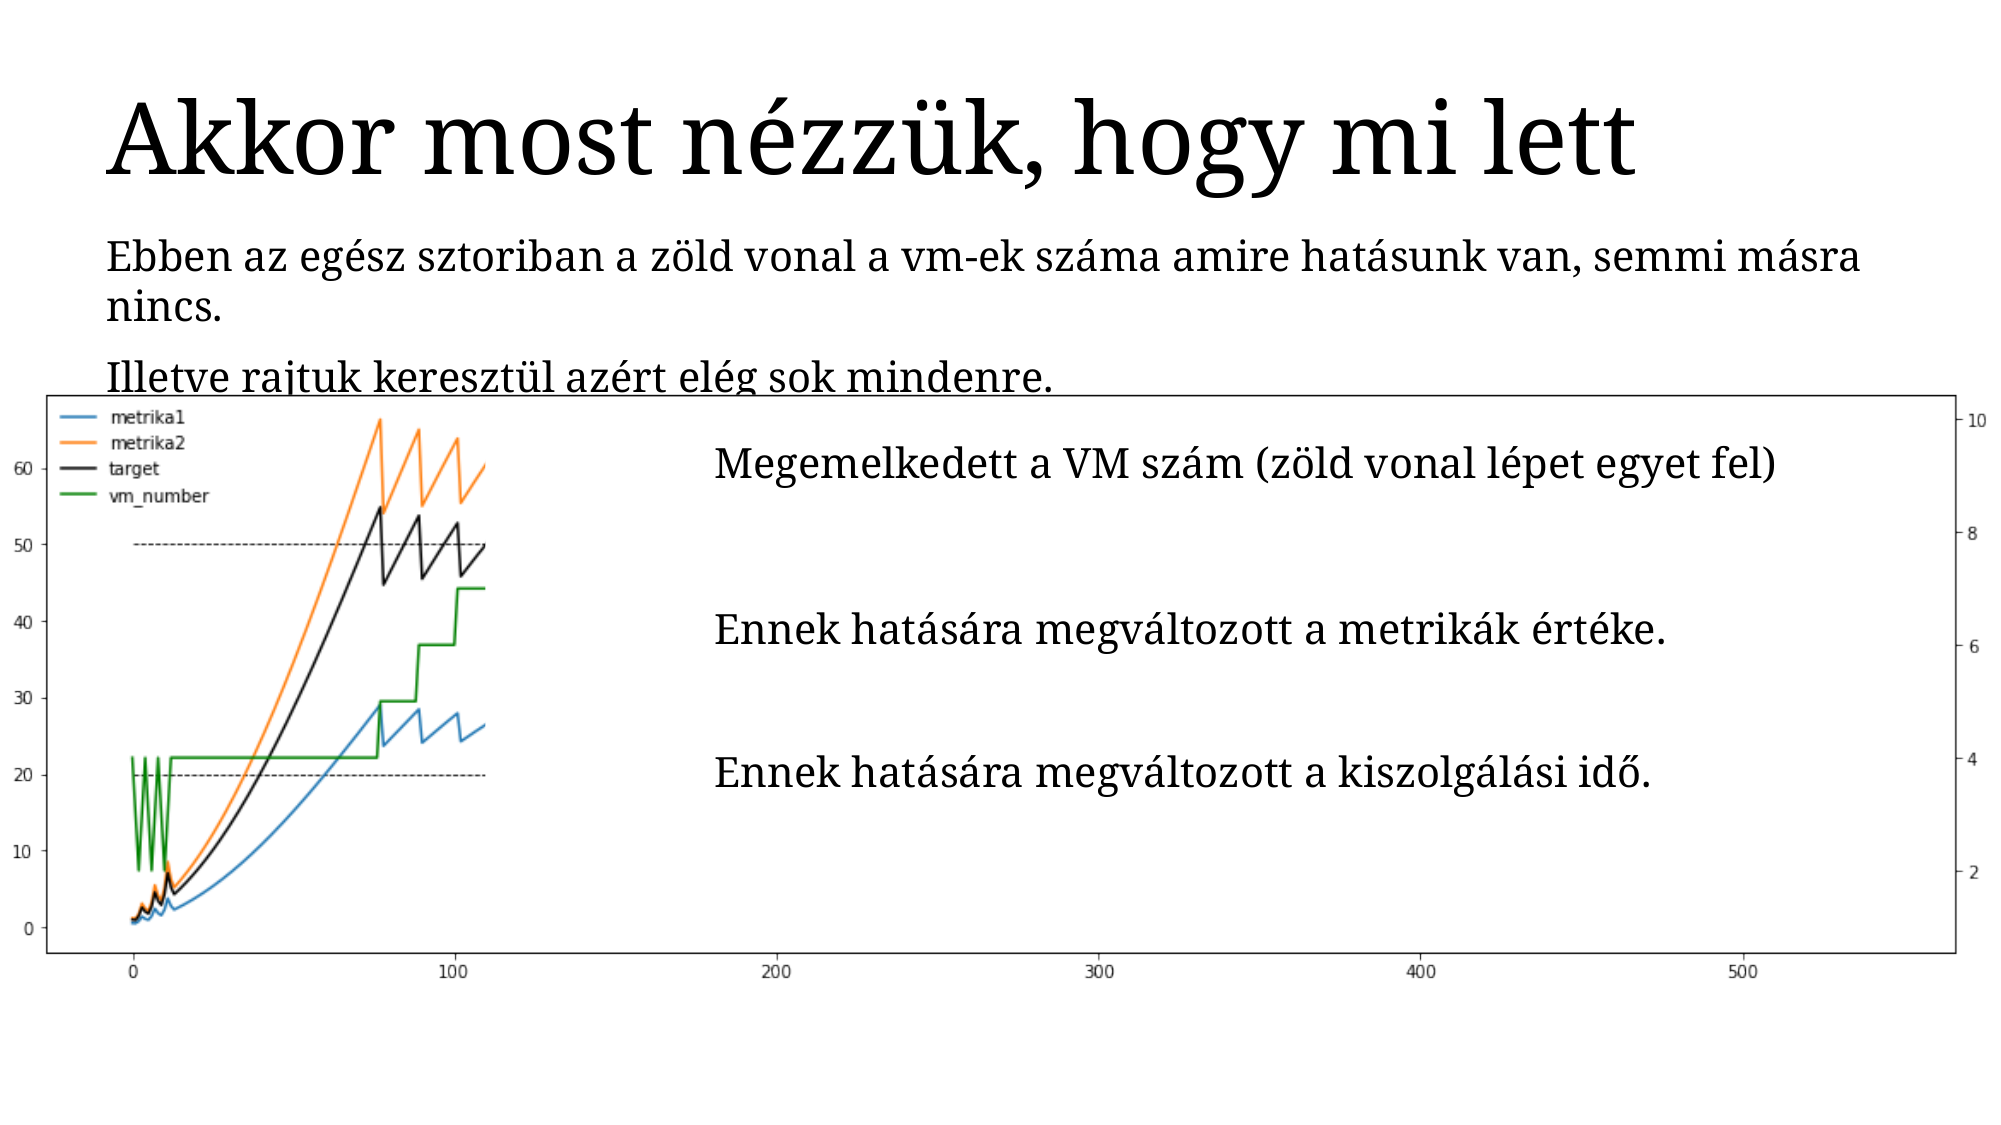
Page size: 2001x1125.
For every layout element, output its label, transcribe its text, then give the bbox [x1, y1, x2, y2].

text_box Akkor most nézzük, hogy mi lett [88, 63, 1845, 217]
text_box Ebben az egész sztoriban a zöld vonal a vm-ek száma amire hatásunk van, semmi másra nincs. Illetve rajtuk keresztül azért elég sok mindenre. [88, 217, 1892, 373]
picture [0, 383, 2000, 994]
text_box [0, 0, 2000, 288]
